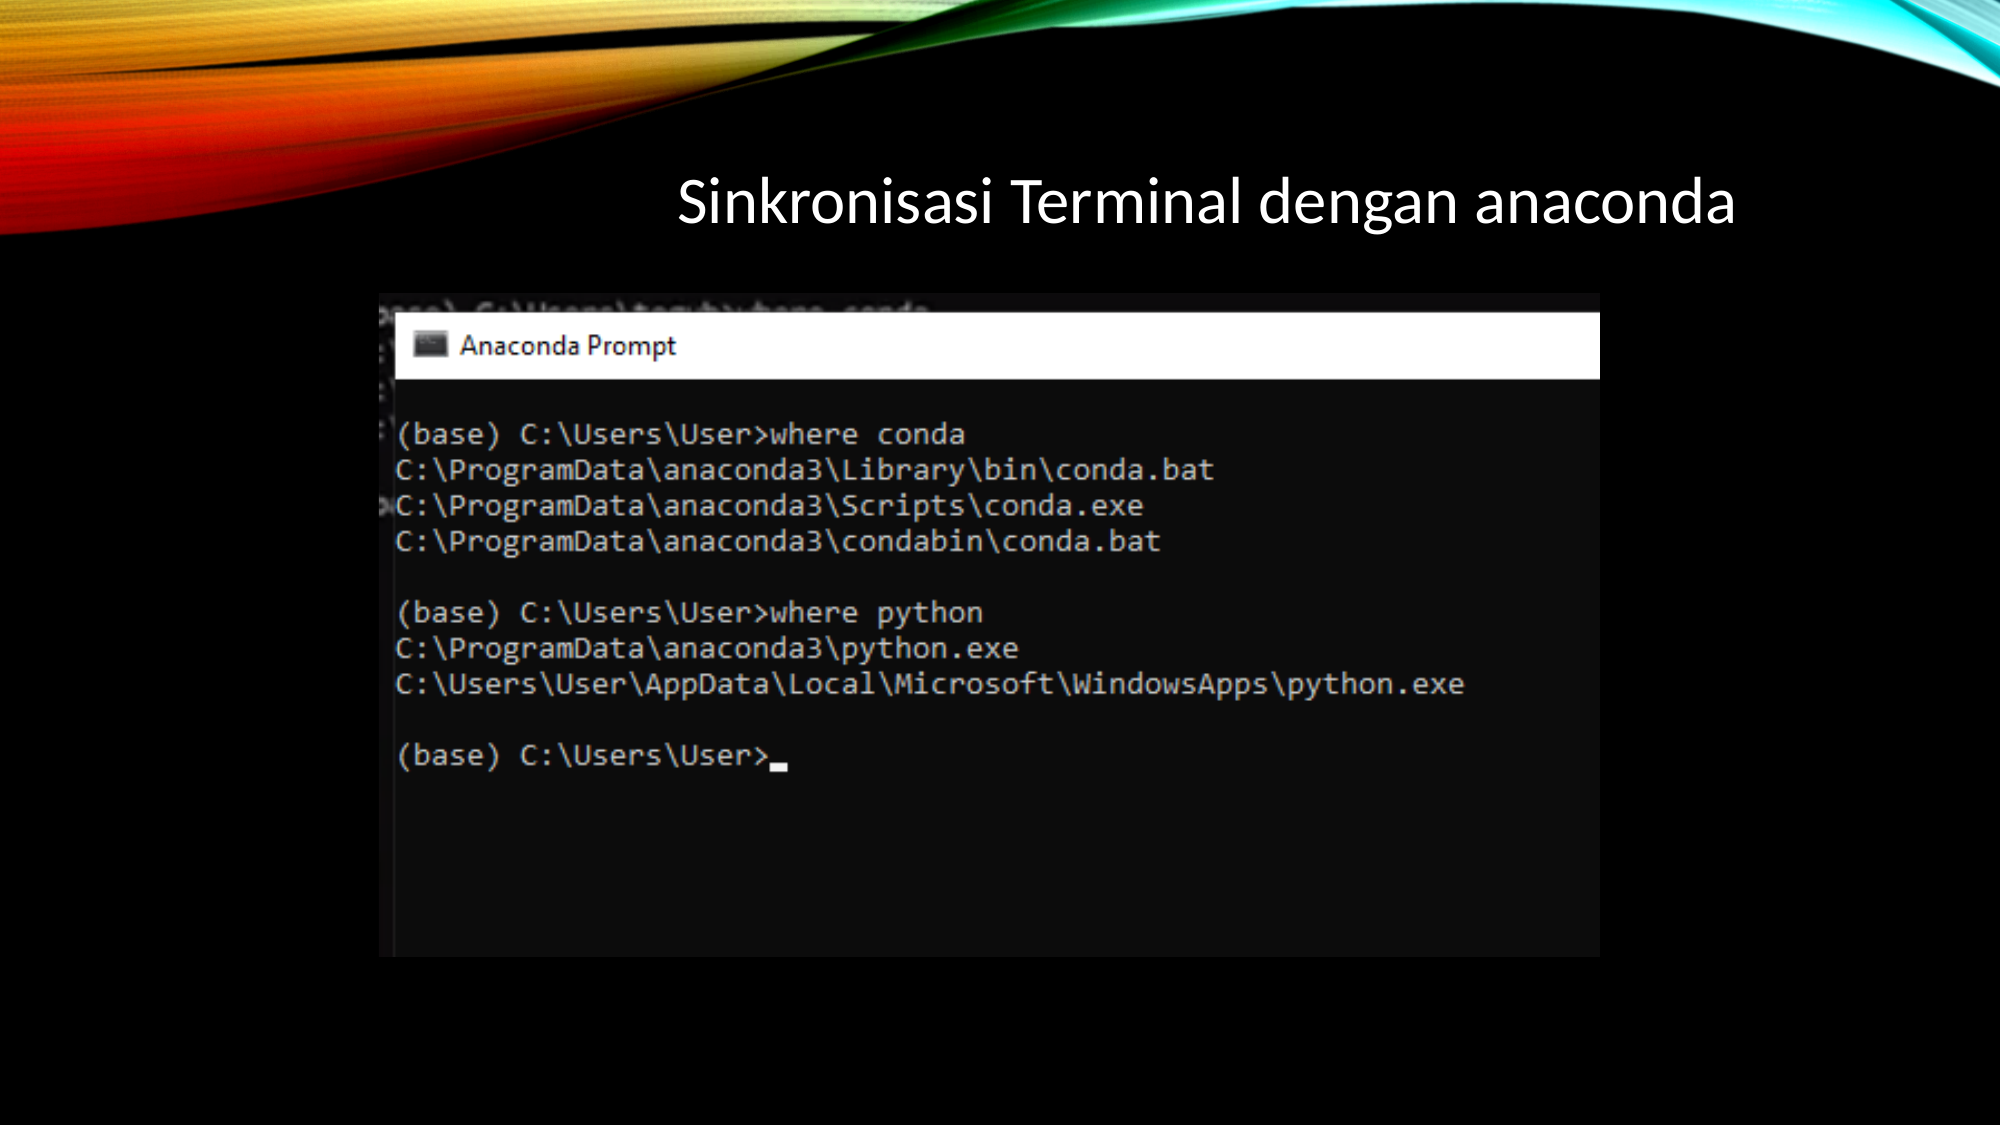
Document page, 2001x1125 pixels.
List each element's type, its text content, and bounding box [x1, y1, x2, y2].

picture [378, 292, 1601, 957]
picture [0, 0, 2000, 237]
text_box Sinkronisasi Terminal dengan anaconda [662, 149, 2000, 245]
